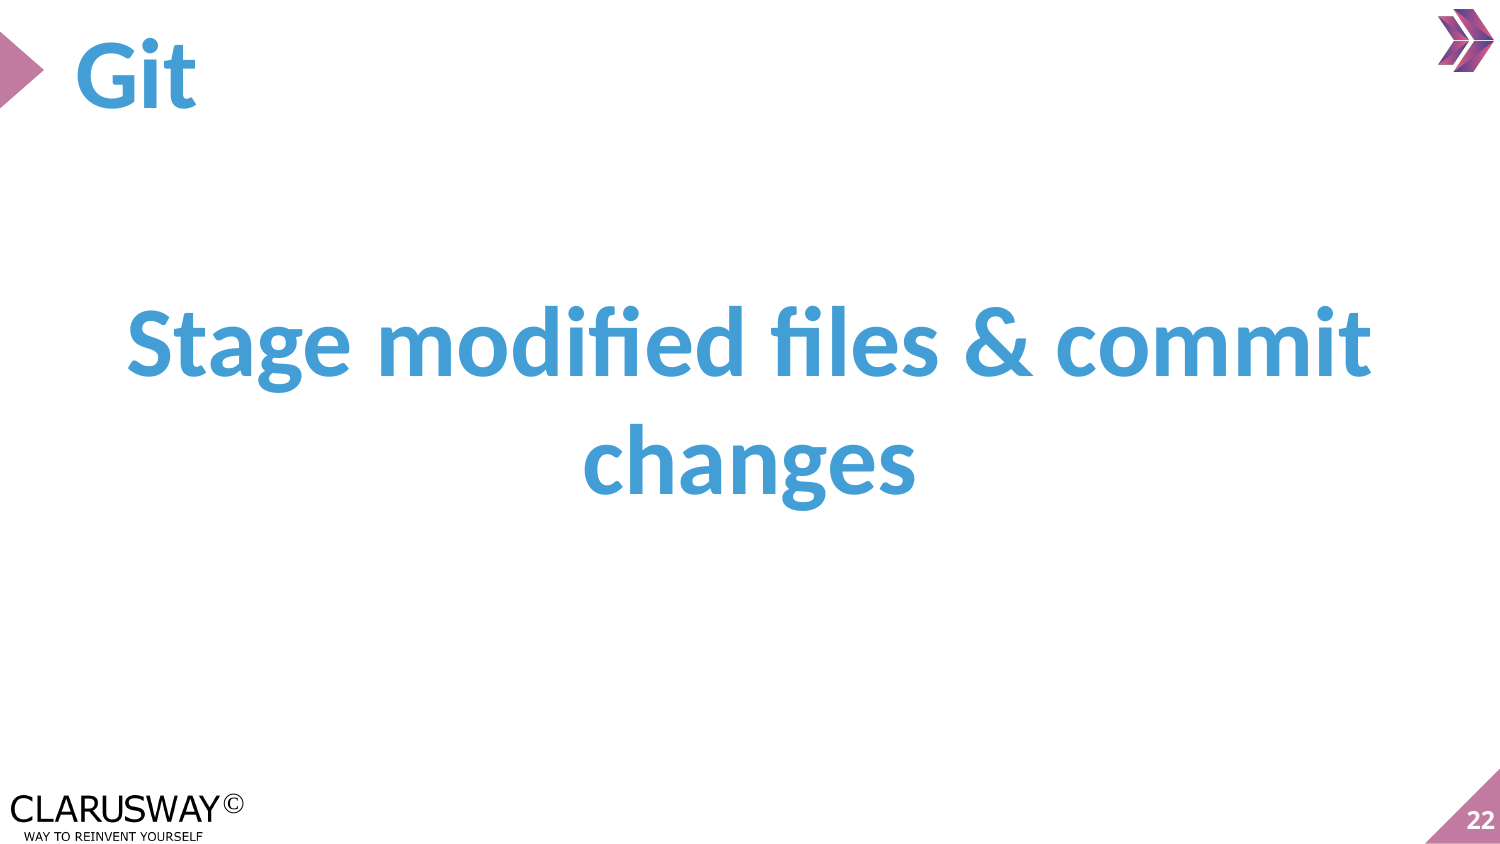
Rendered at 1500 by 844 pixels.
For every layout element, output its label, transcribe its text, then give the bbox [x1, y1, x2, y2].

title Git [75, 31, 1001, 210]
picture [11, 795, 220, 841]
slide_number ‹#› [1461, 809, 1496, 839]
list Stage modified files & commit changes [72, 282, 1428, 561]
picture [1438, 9, 1494, 72]
